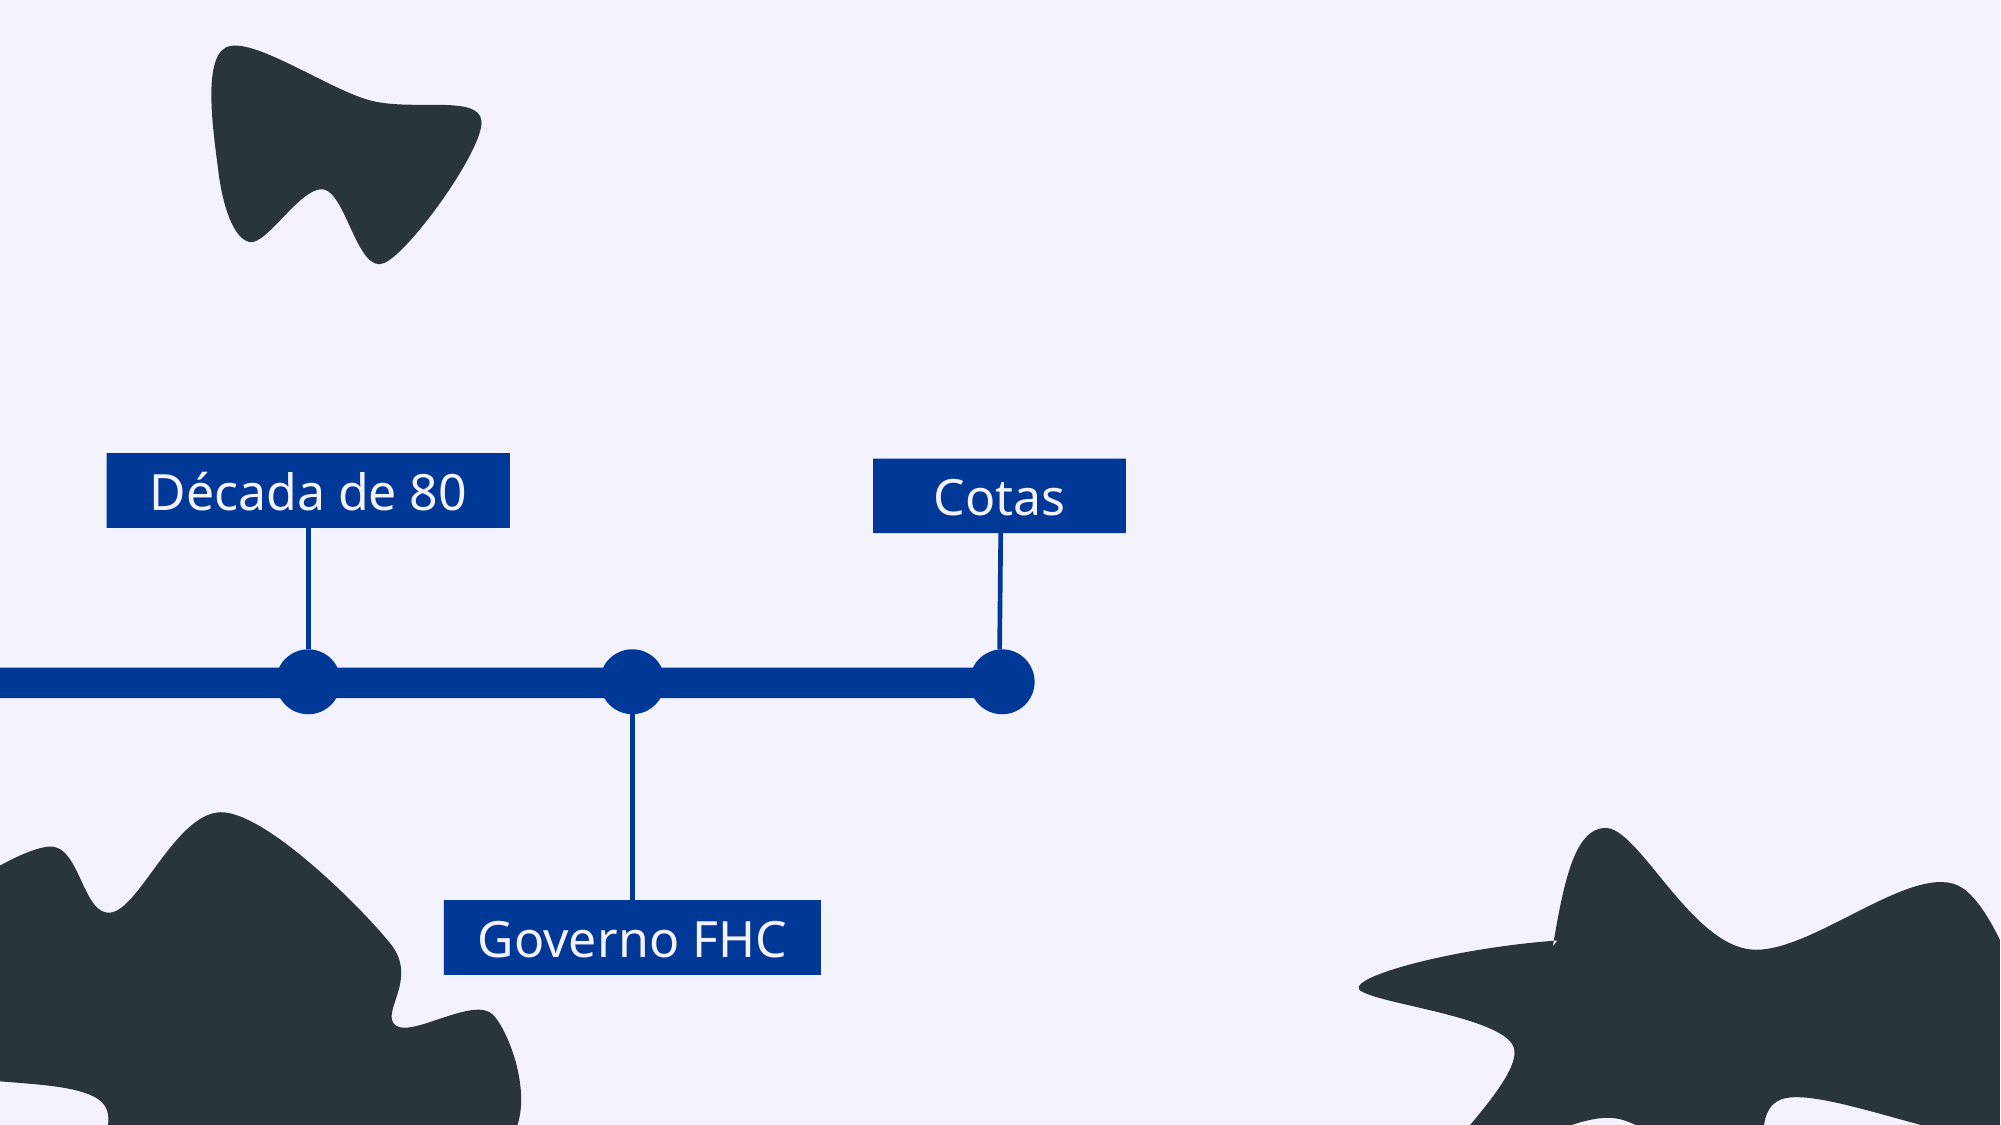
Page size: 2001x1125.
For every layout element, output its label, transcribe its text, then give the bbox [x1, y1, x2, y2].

text_box [968, 648, 1036, 716]
text_box Governo FHC [443, 900, 821, 975]
text_box [662, 666, 972, 699]
text_box Década de 80 [106, 453, 510, 528]
text_box [0, 811, 523, 1125]
text_box [1357, 826, 2000, 1125]
text_box [0, 666, 278, 699]
text_box Cotas [873, 458, 1126, 534]
text_box [210, 44, 483, 266]
text_box [338, 666, 603, 699]
text_box [598, 648, 666, 716]
text_box [274, 648, 342, 716]
